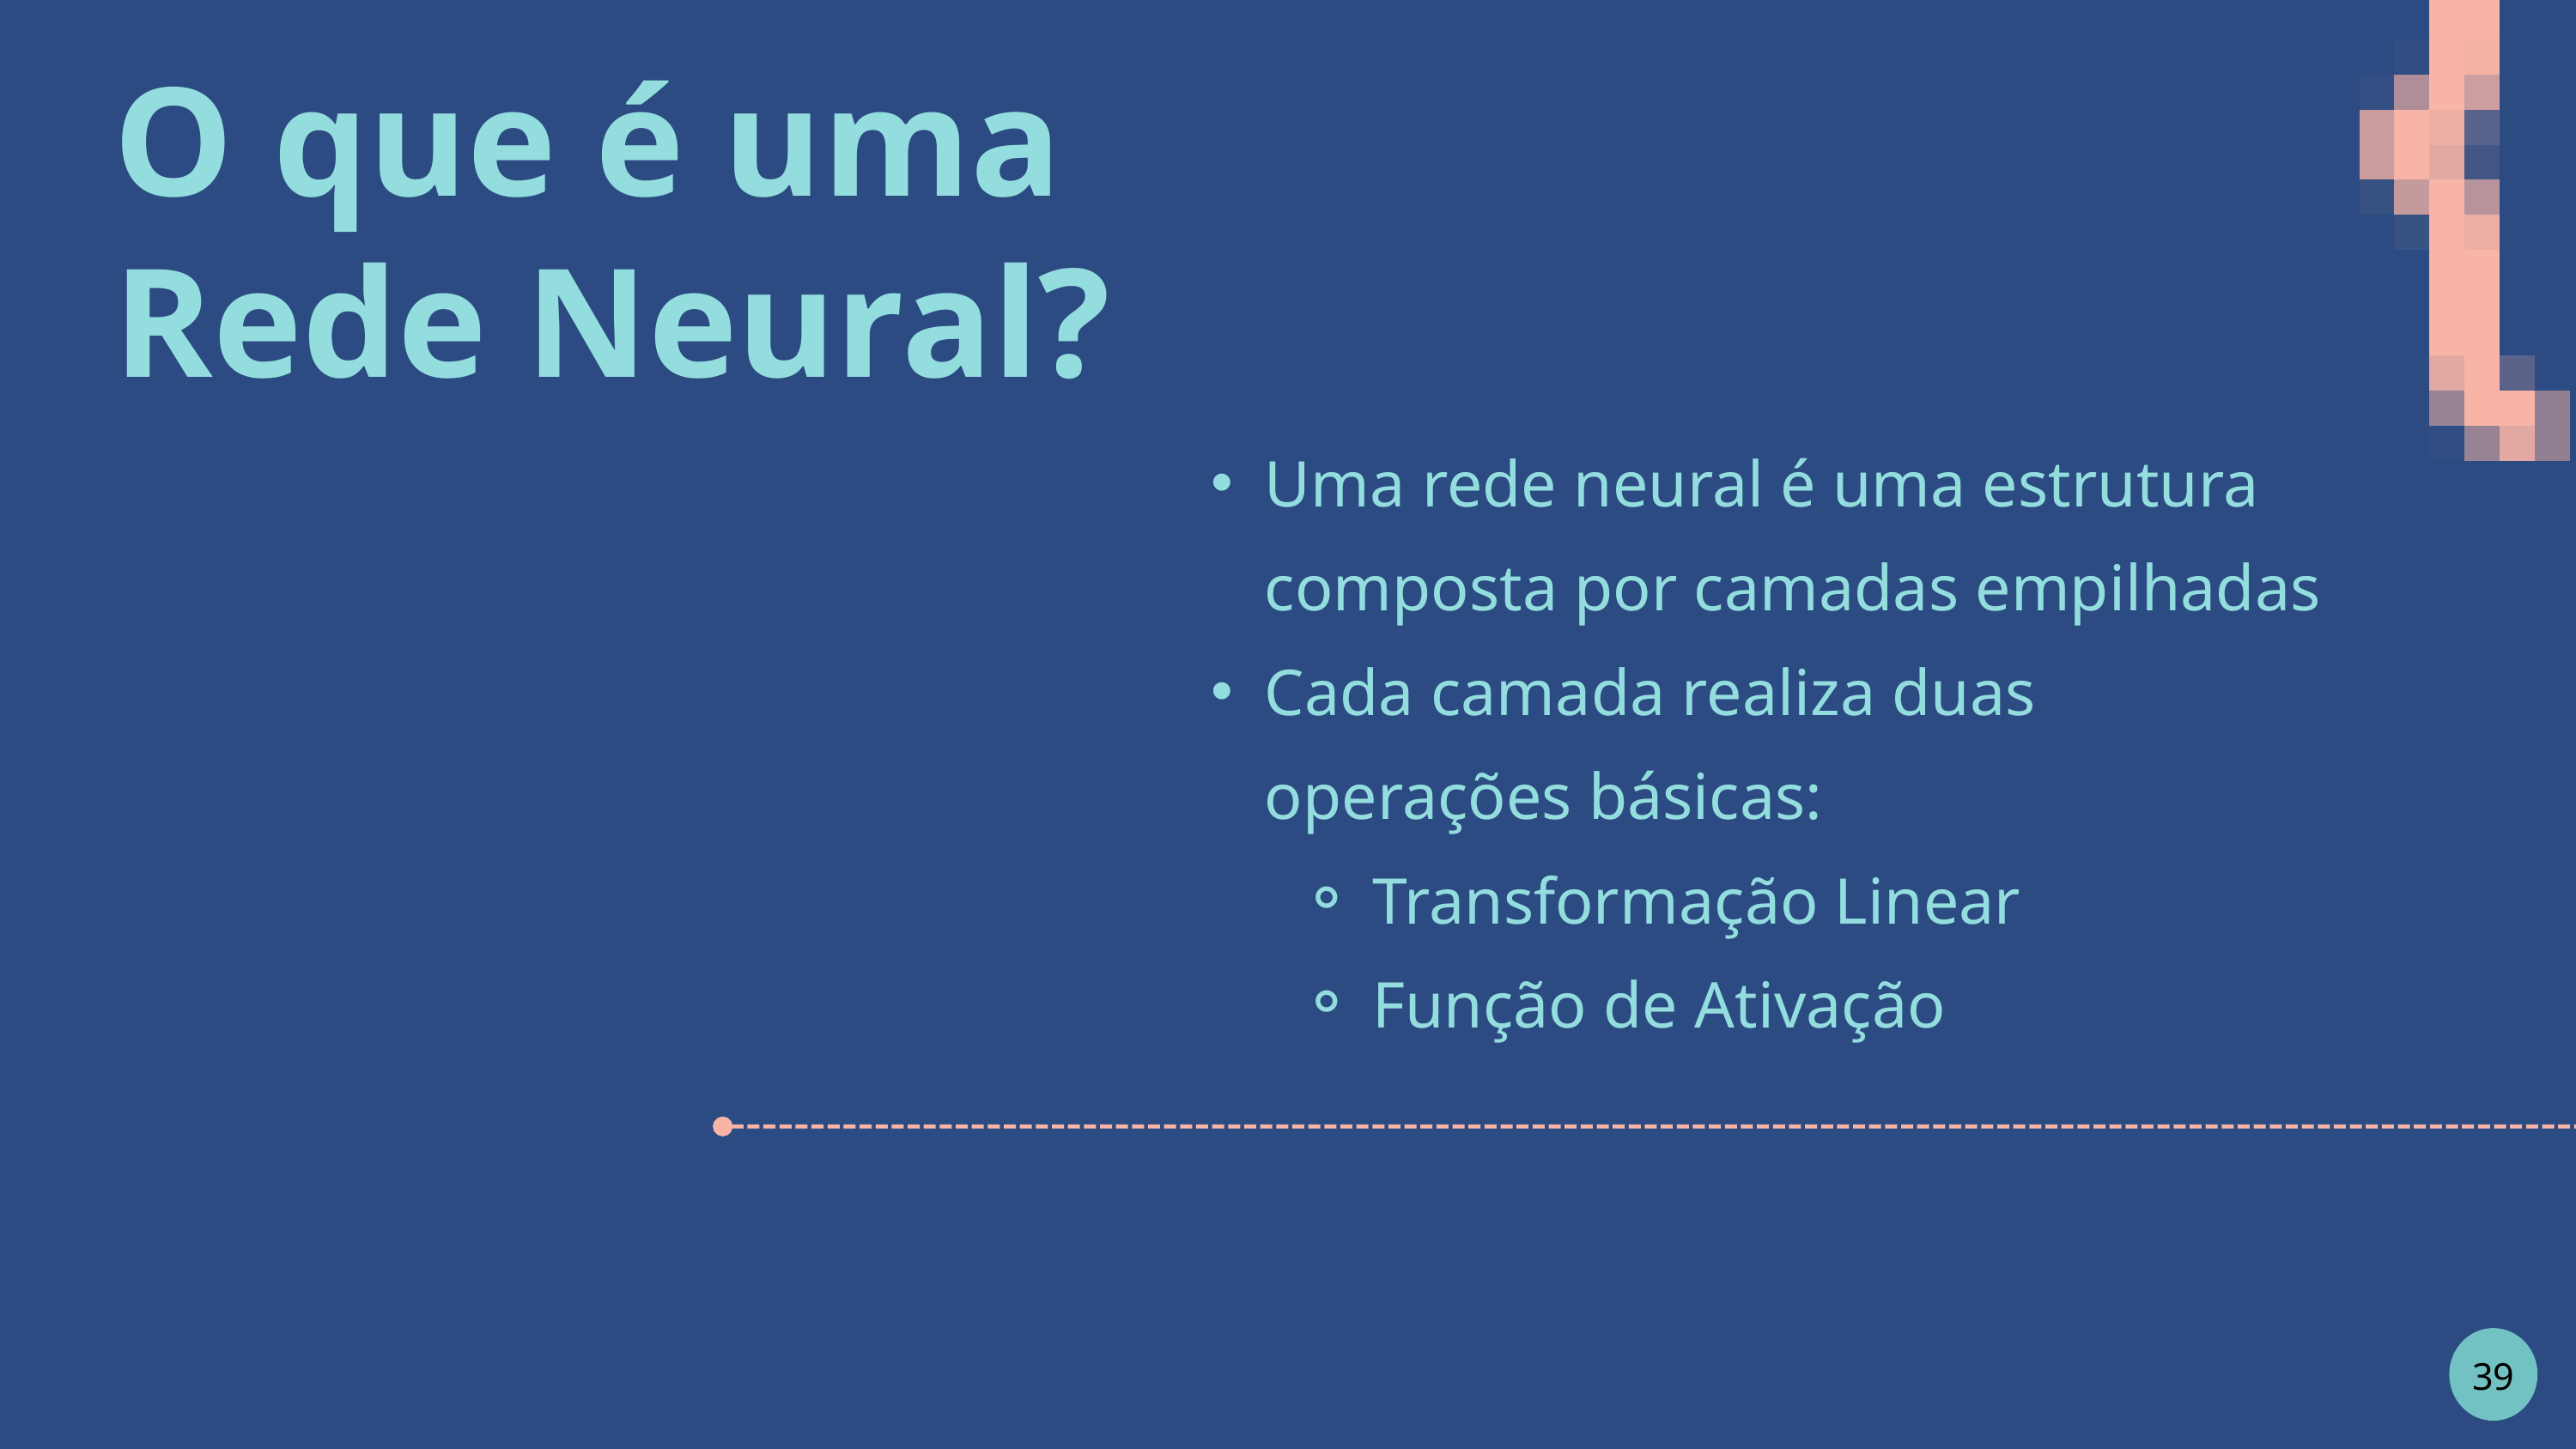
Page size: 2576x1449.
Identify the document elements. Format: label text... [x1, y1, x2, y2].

text_box O que é uma Rede Neural? [113, 45, 1310, 408]
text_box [2449, 1327, 2538, 1422]
text_box [714, 1117, 734, 1136]
text_box Uma rede neural é uma estrutura composta por camadas empilhadas Cada camada realiza duas operações básicas: Transformação Linear Função de Ativação [1157, 415, 2360, 1145]
text_box [2360, 0, 2576, 461]
